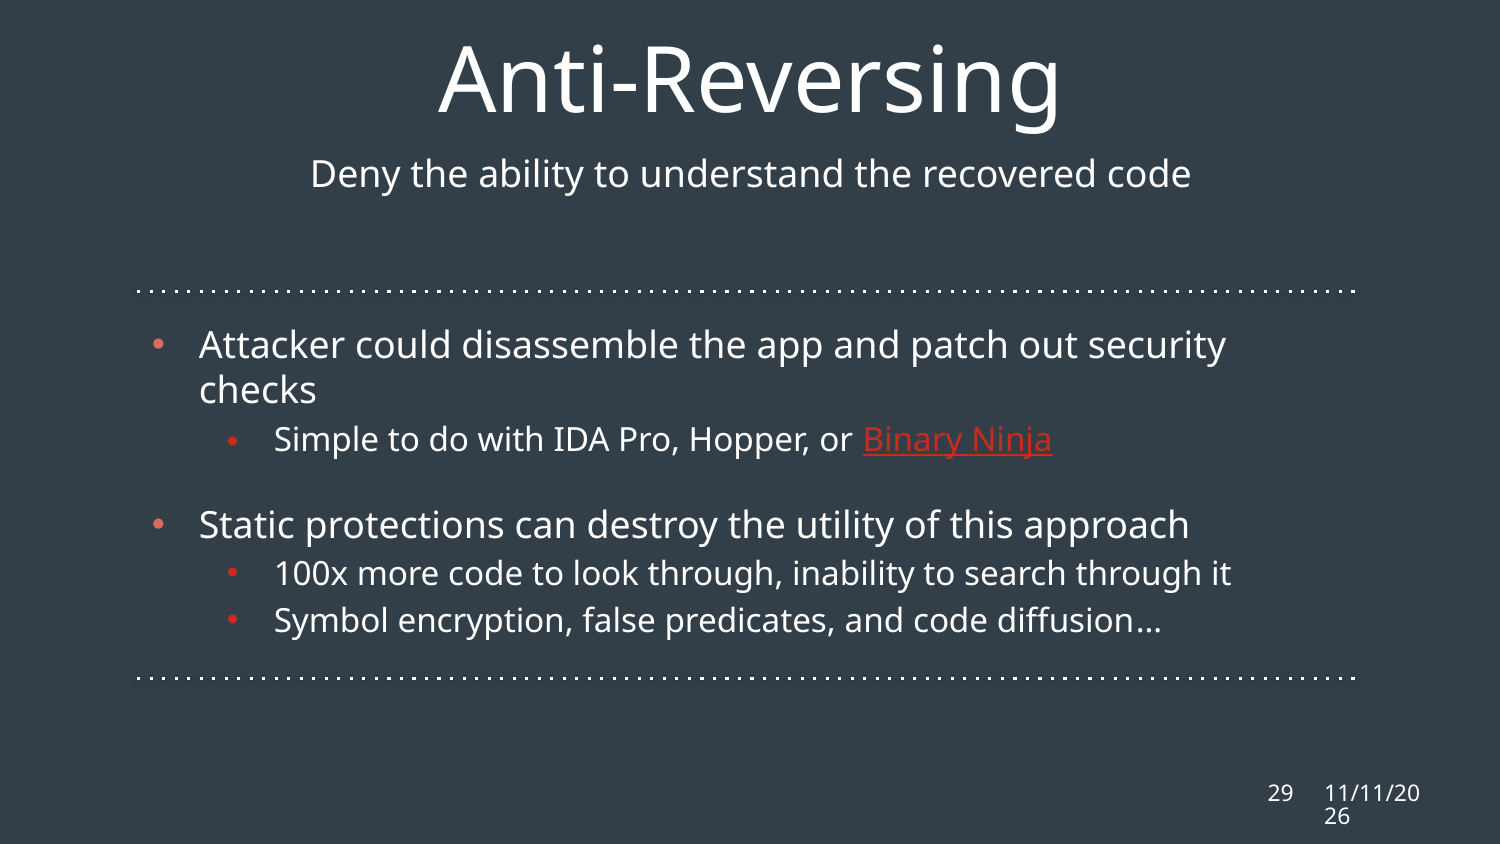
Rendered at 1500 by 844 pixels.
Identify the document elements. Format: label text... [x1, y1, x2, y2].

list Attacker could disassemble the app and patch out security checks Simple to do with IDA Pro, Hopper, or Binary Ninja Static protections can destroy the utility of this approach 100x more code to look through, inability to search through it Symbol encryption, false predicates, and code diffusion… [137, 314, 1363, 654]
slide_number 29 [1219, 771, 1310, 817]
list Deny the ability to understand the recovered code [180, 142, 1322, 202]
list Anti-Reversing [180, 13, 1322, 127]
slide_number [1310, 771, 1449, 817]
